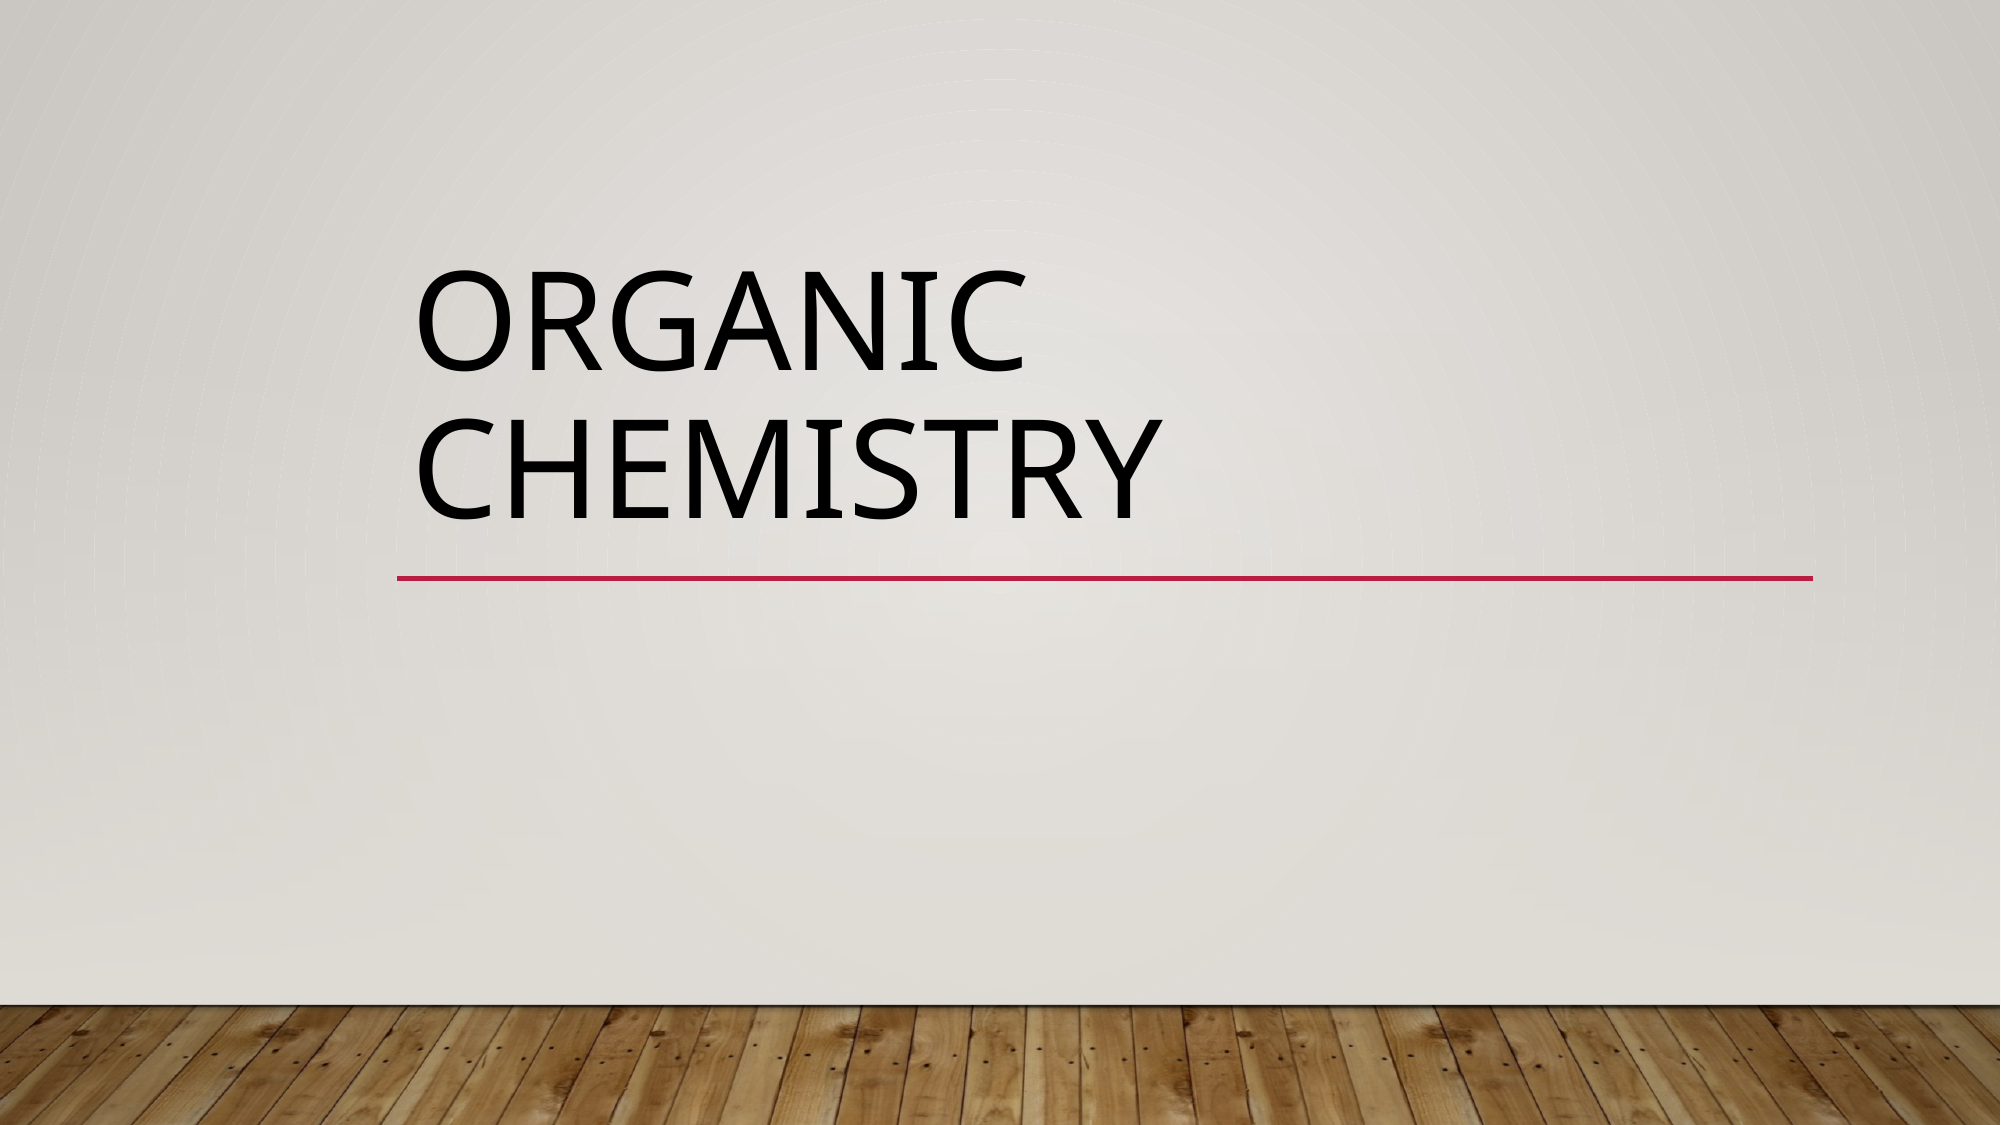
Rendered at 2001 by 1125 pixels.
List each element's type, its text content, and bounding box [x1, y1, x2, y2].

title Organic chemistry [396, 131, 1814, 549]
picture [0, 1005, 2000, 1125]
